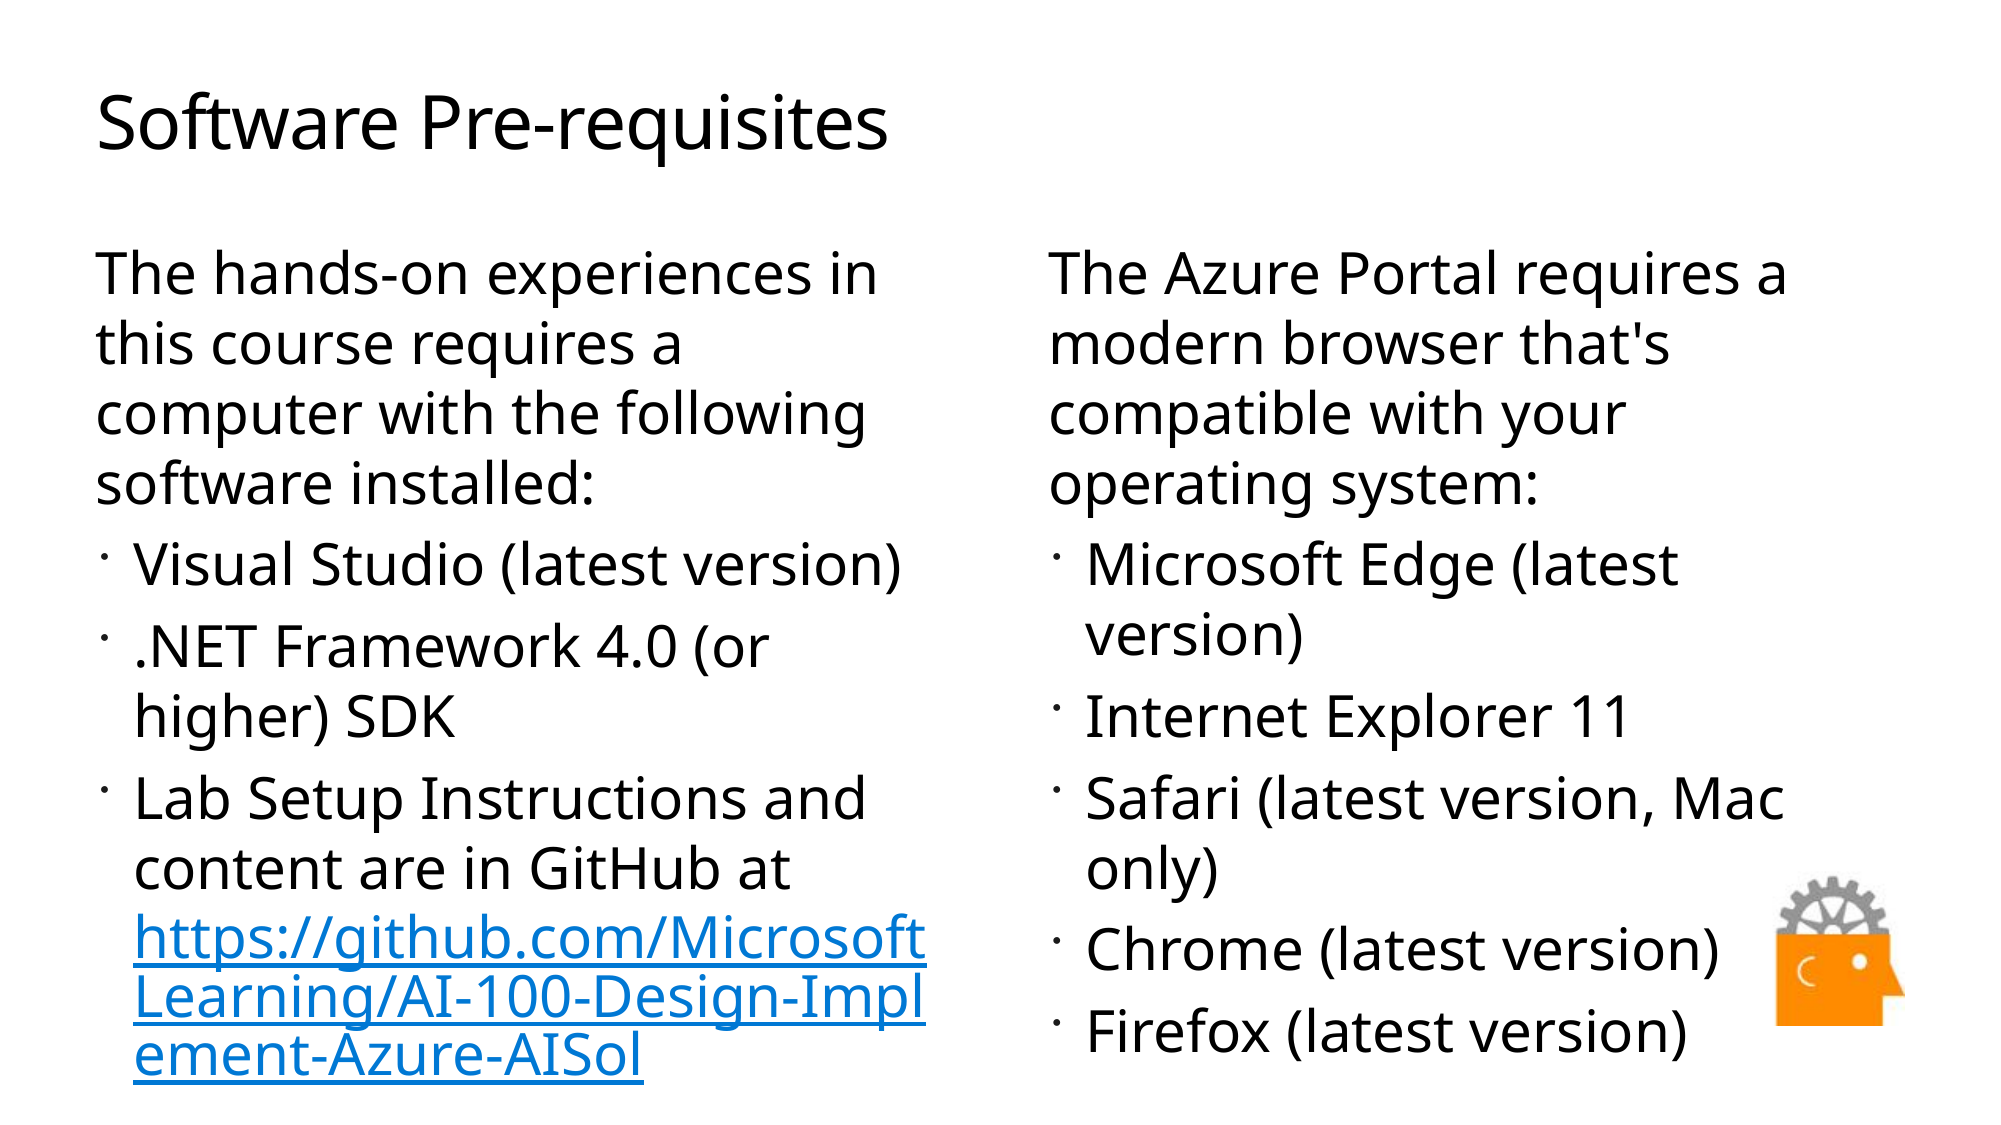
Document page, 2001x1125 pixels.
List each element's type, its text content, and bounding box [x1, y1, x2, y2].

list The hands-on experiences in this course requires a computer with the following software installed: Visual Studio (latest version) .NET Framework 4.0 (or higher) SDK Lab Setup Instructions and content are in GitHub at https://github.com/MicrosoftLearning/AI-100-Design-Implement-Azure-AISol [95, 235, 951, 1056]
title Software Pre-requisites [96, 75, 1904, 166]
picture [1747, 859, 1905, 1026]
list The Azure Portal requires a modern browser that's compatible with your operating system: Microsoft Edge (latest version) Internet Explorer 11 Safari (latest version, Mac only) Chrome (latest version) Firefox (latest version) [1048, 235, 1904, 943]
